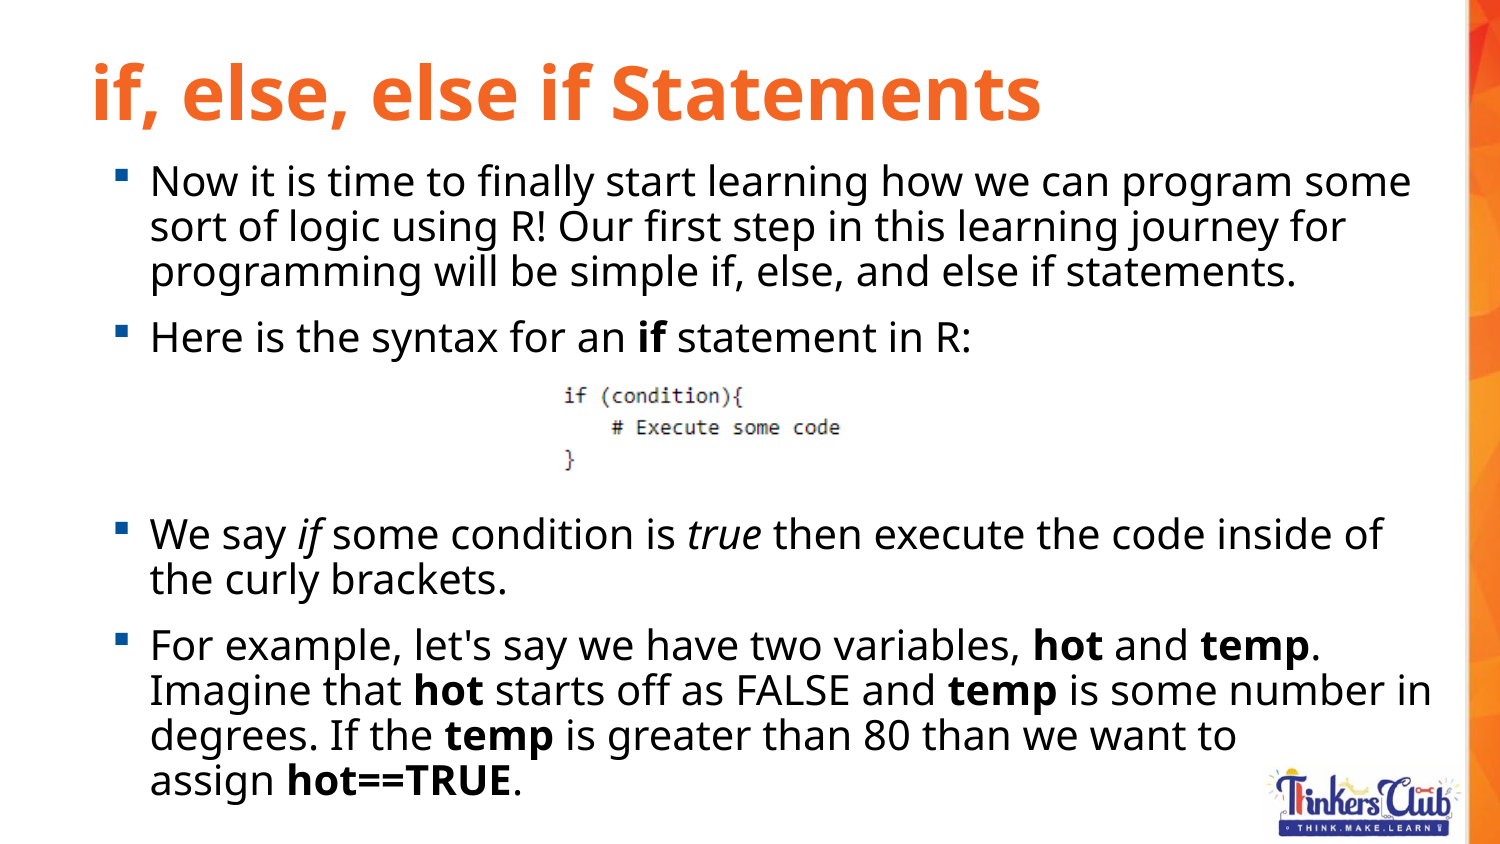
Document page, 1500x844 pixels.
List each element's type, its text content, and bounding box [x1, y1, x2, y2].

picture [1263, 764, 1462, 839]
picture [549, 367, 850, 488]
subtitle if, else, else if Statements [0, 37, 1366, 99]
list Now it is time to finally start learning how we can program some sort of logic using R! Our first step in this learning journey for programming will be simple if, else, and else if statements. Here is the syntax for an if statement in R: We say if some condition is true then execute the code inside of the curly brackets. For example, let's say we have two variables, hot and temp. Imagine that hot starts off as FALSE and temp is some number in degrees. If the temp is greater than 80 than we want to assign hot==TRUE. [97, 153, 1451, 800]
picture [1465, 0, 1500, 844]
